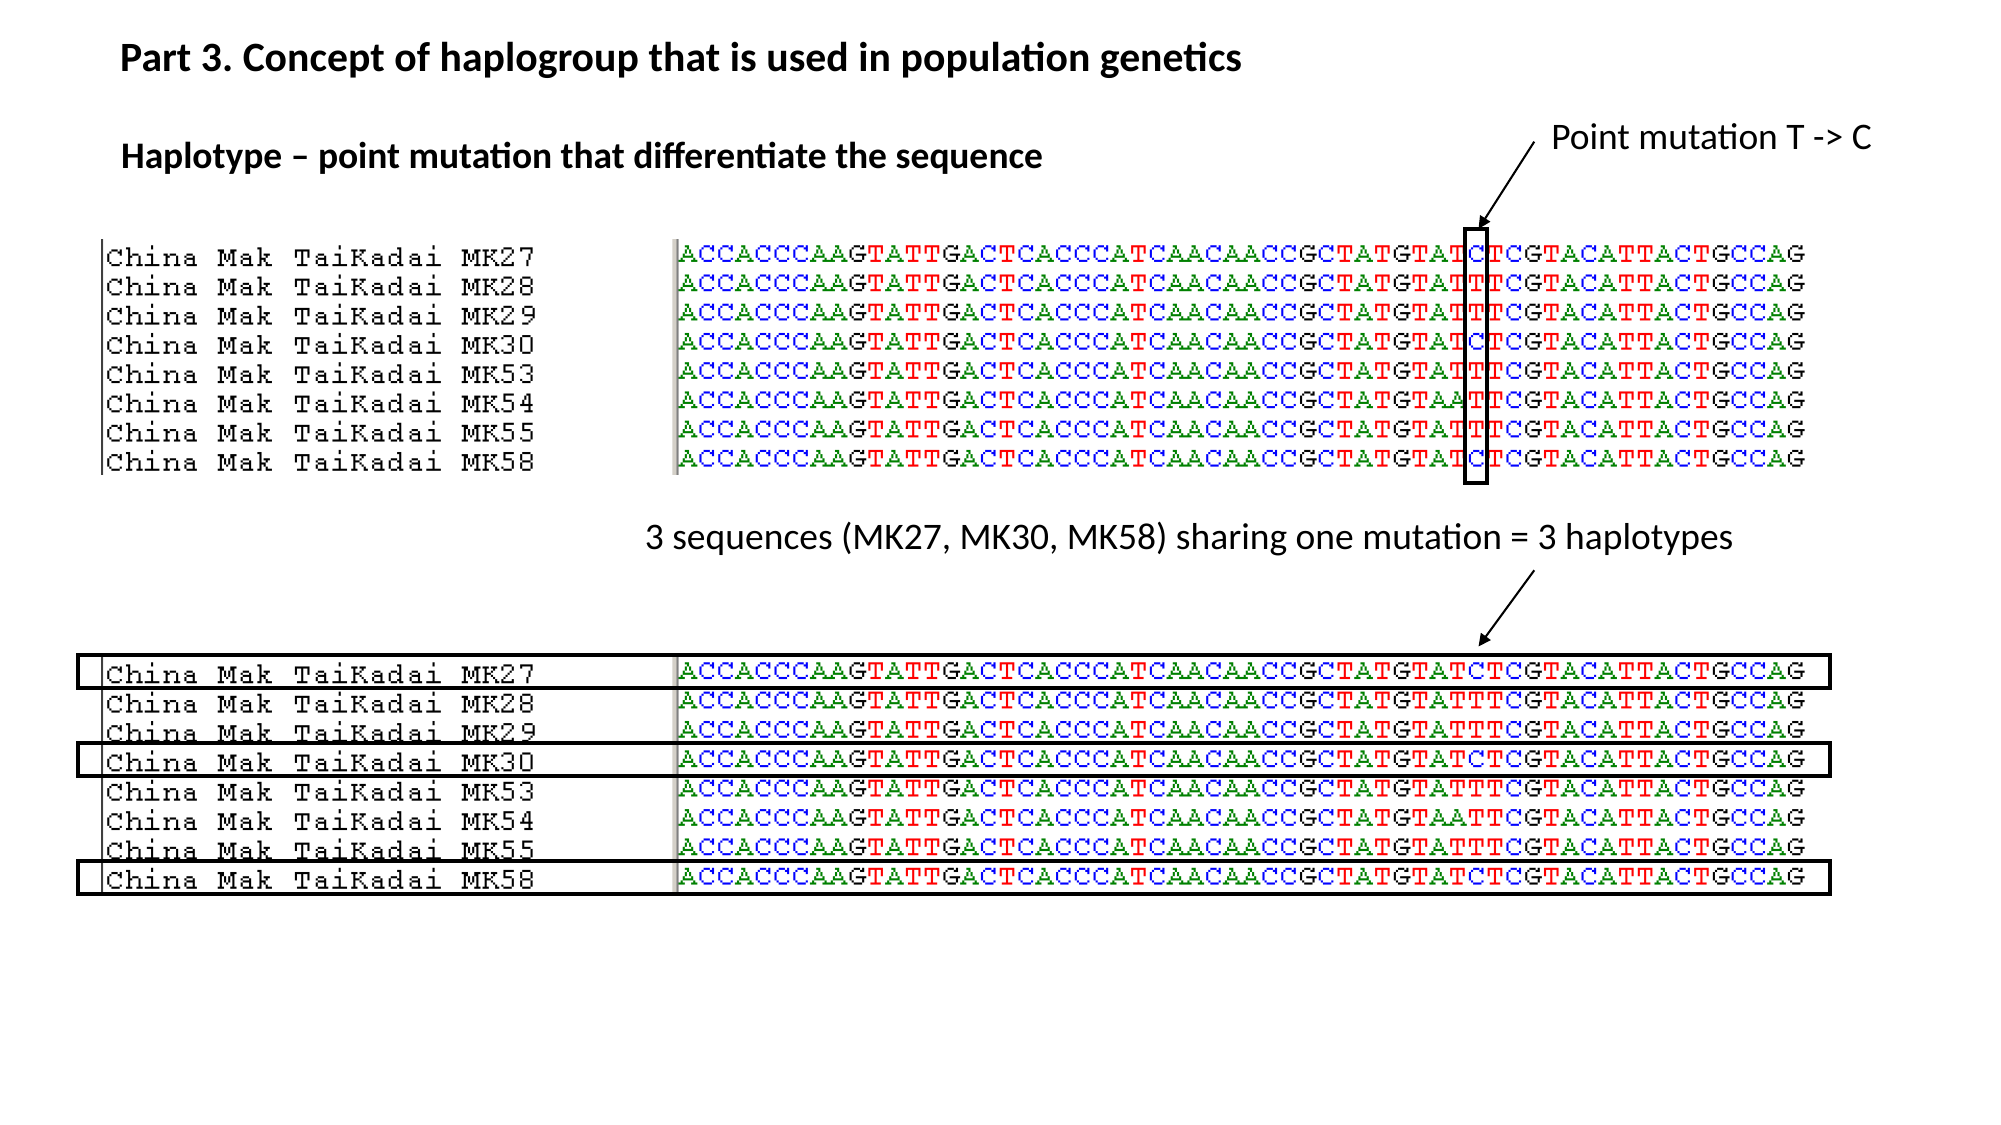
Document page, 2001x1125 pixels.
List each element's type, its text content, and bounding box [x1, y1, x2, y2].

text_box Haplotype – point mutation that differentiate the sequence [106, 123, 1060, 184]
text_box [77, 654, 1831, 689]
text_box [1464, 228, 1488, 239]
picture [101, 656, 1813, 893]
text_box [1478, 570, 1535, 647]
text_box Point mutation T -> C [1536, 104, 1888, 165]
text_box Part 3. Concept of haplogroup that is used in population genetics [105, 22, 1259, 88]
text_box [1478, 141, 1535, 229]
text_box [77, 742, 101, 777]
picture [101, 239, 1813, 475]
text_box 3 sequences (MK27, MK30, MK58) sharing one mutation = 3 haplotypes [629, 504, 1830, 564]
text_box [1464, 475, 1488, 484]
text_box [1813, 742, 1831, 777]
text_box [77, 860, 1831, 895]
